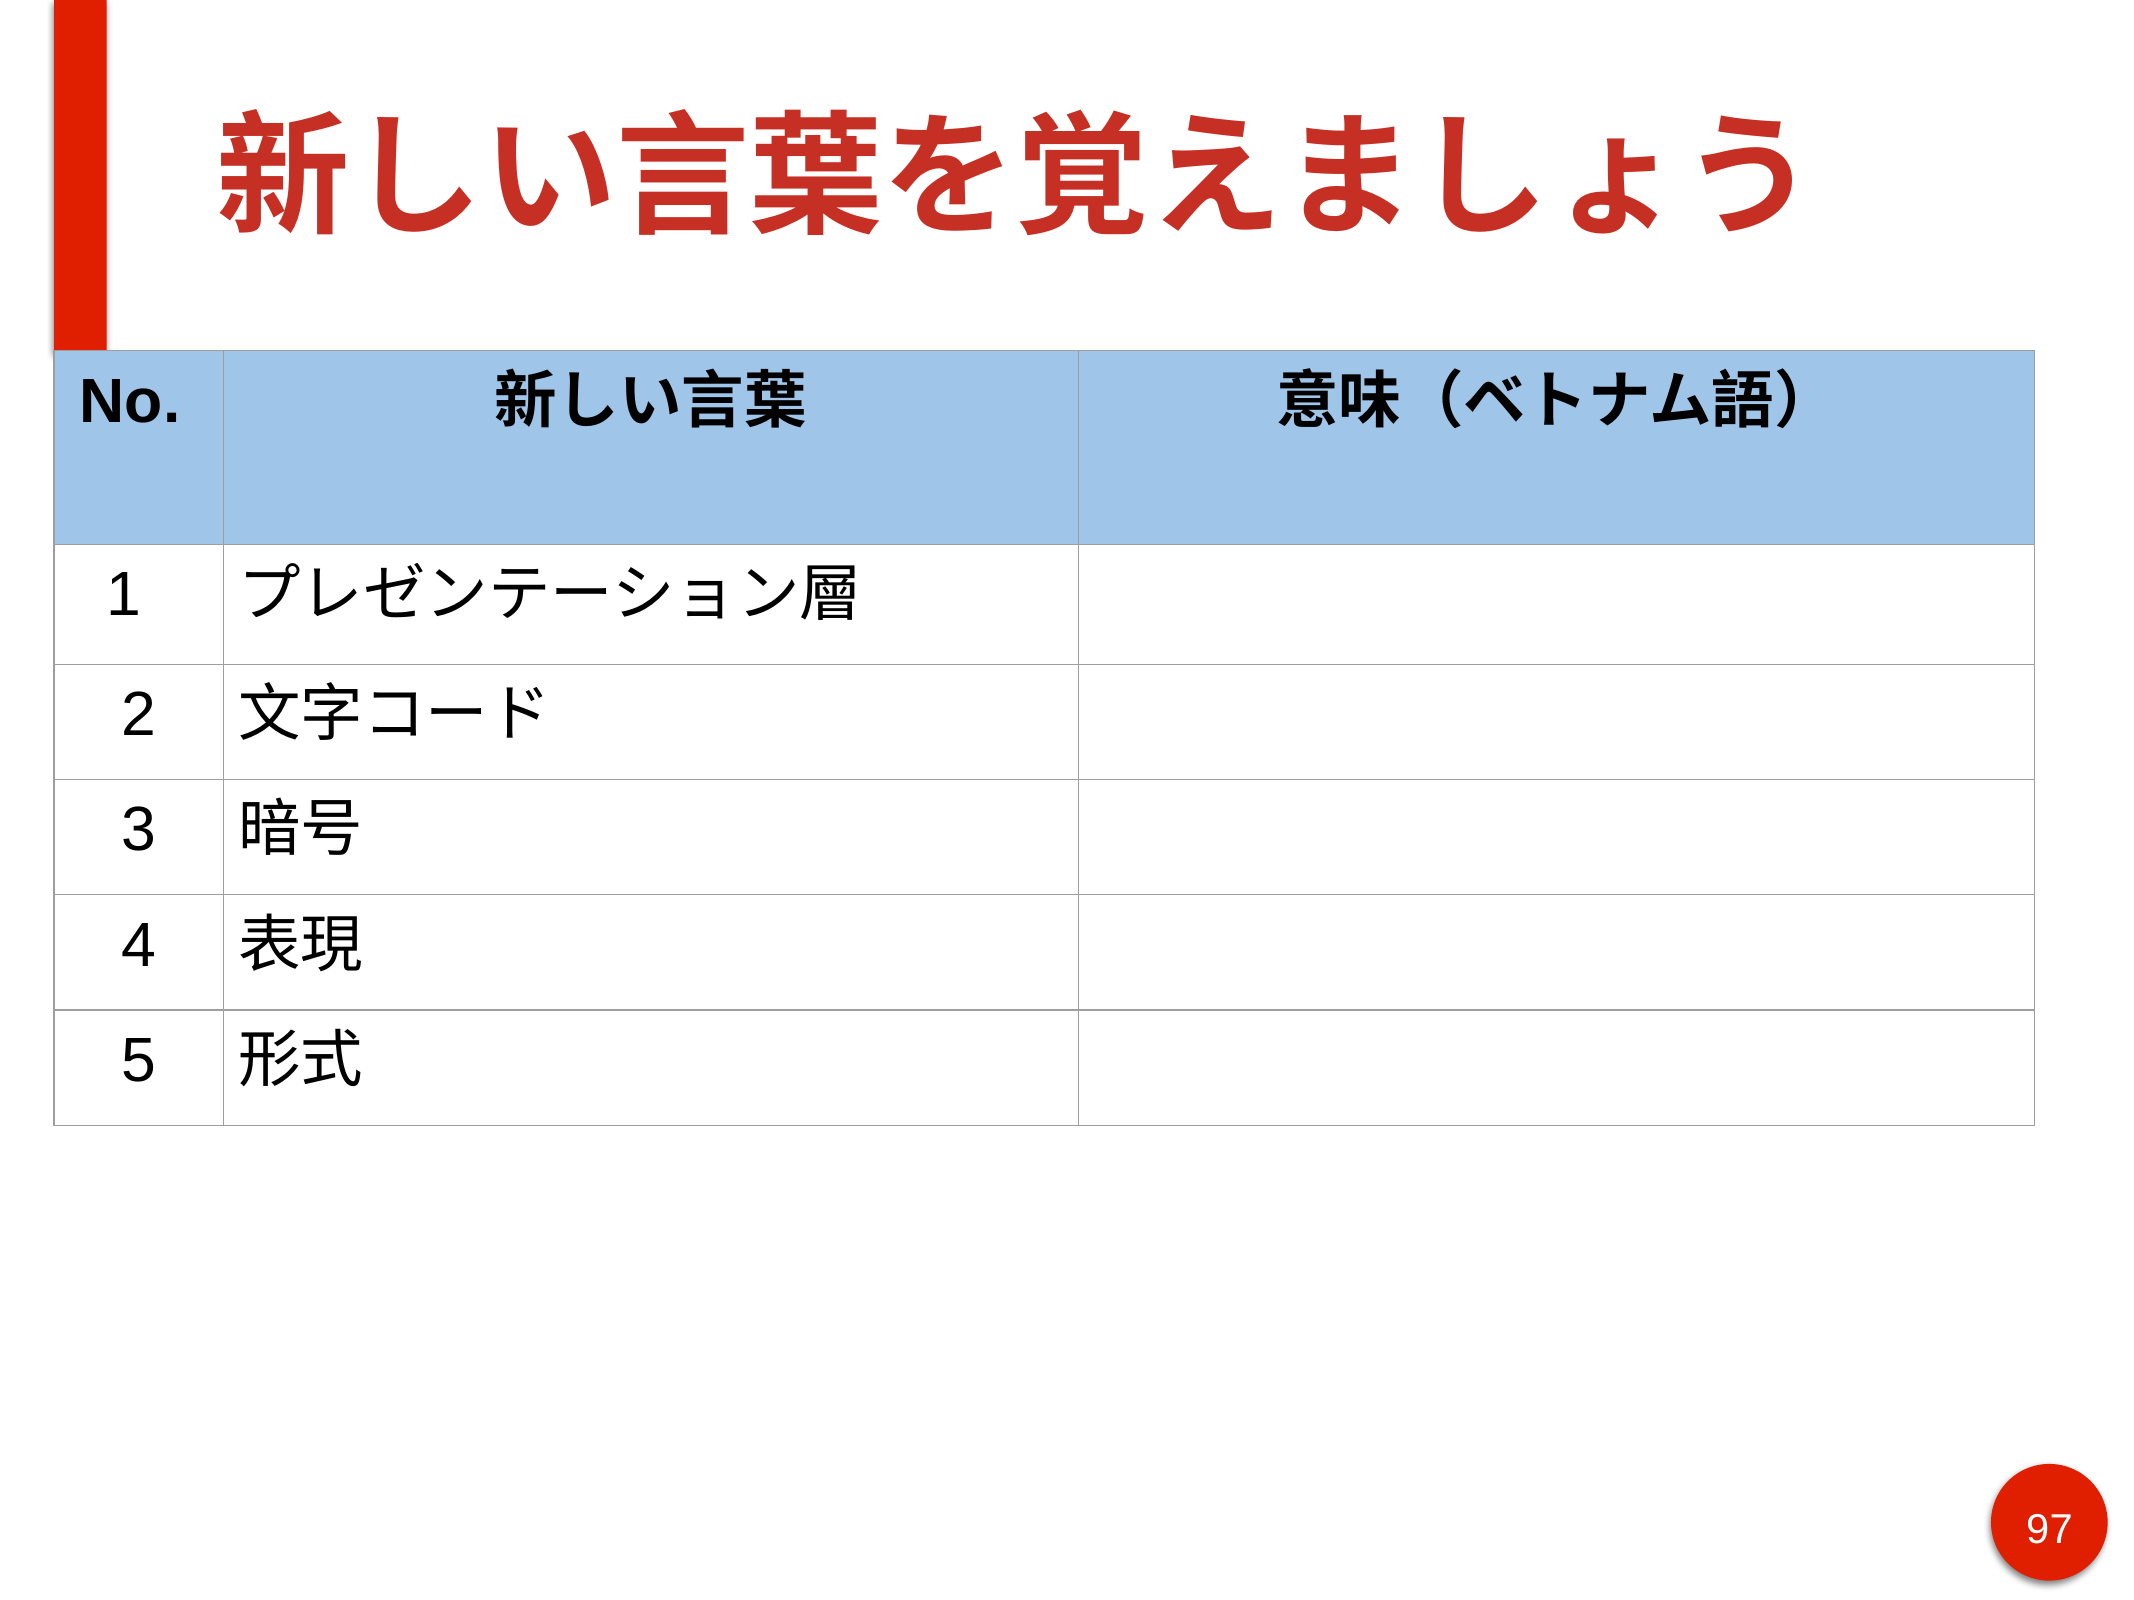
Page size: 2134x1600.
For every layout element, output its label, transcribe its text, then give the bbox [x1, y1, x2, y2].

table_cell [1079, 545, 2034, 664]
table_cell [1079, 780, 2034, 894]
table_cell 2 [55, 665, 223, 779]
table_cell [1079, 1011, 2034, 1125]
table_header 新しい言葉 [224, 351, 1078, 544]
table_cell 表現 [224, 895, 1078, 1009]
table_cell 4 [55, 895, 223, 1009]
table_cell 3 [55, 780, 223, 894]
table_cell 5 [55, 1011, 223, 1125]
table_cell 1 [55, 545, 223, 664]
slide_number 97 [2012, 1493, 2087, 1552]
table_header No. [55, 351, 223, 544]
table_cell [1079, 665, 2034, 779]
title 新しい言葉を覚えましょう [208, 18, 2030, 336]
table_cell 文字コード [224, 665, 1078, 779]
table_header 意味（ベトナム語） [1079, 351, 2034, 544]
table_cell 暗号 [224, 780, 1078, 894]
table_cell プレゼンテーション層 [224, 545, 1078, 664]
table_cell [1079, 895, 2034, 1009]
table_cell 形式 [224, 1011, 1078, 1125]
